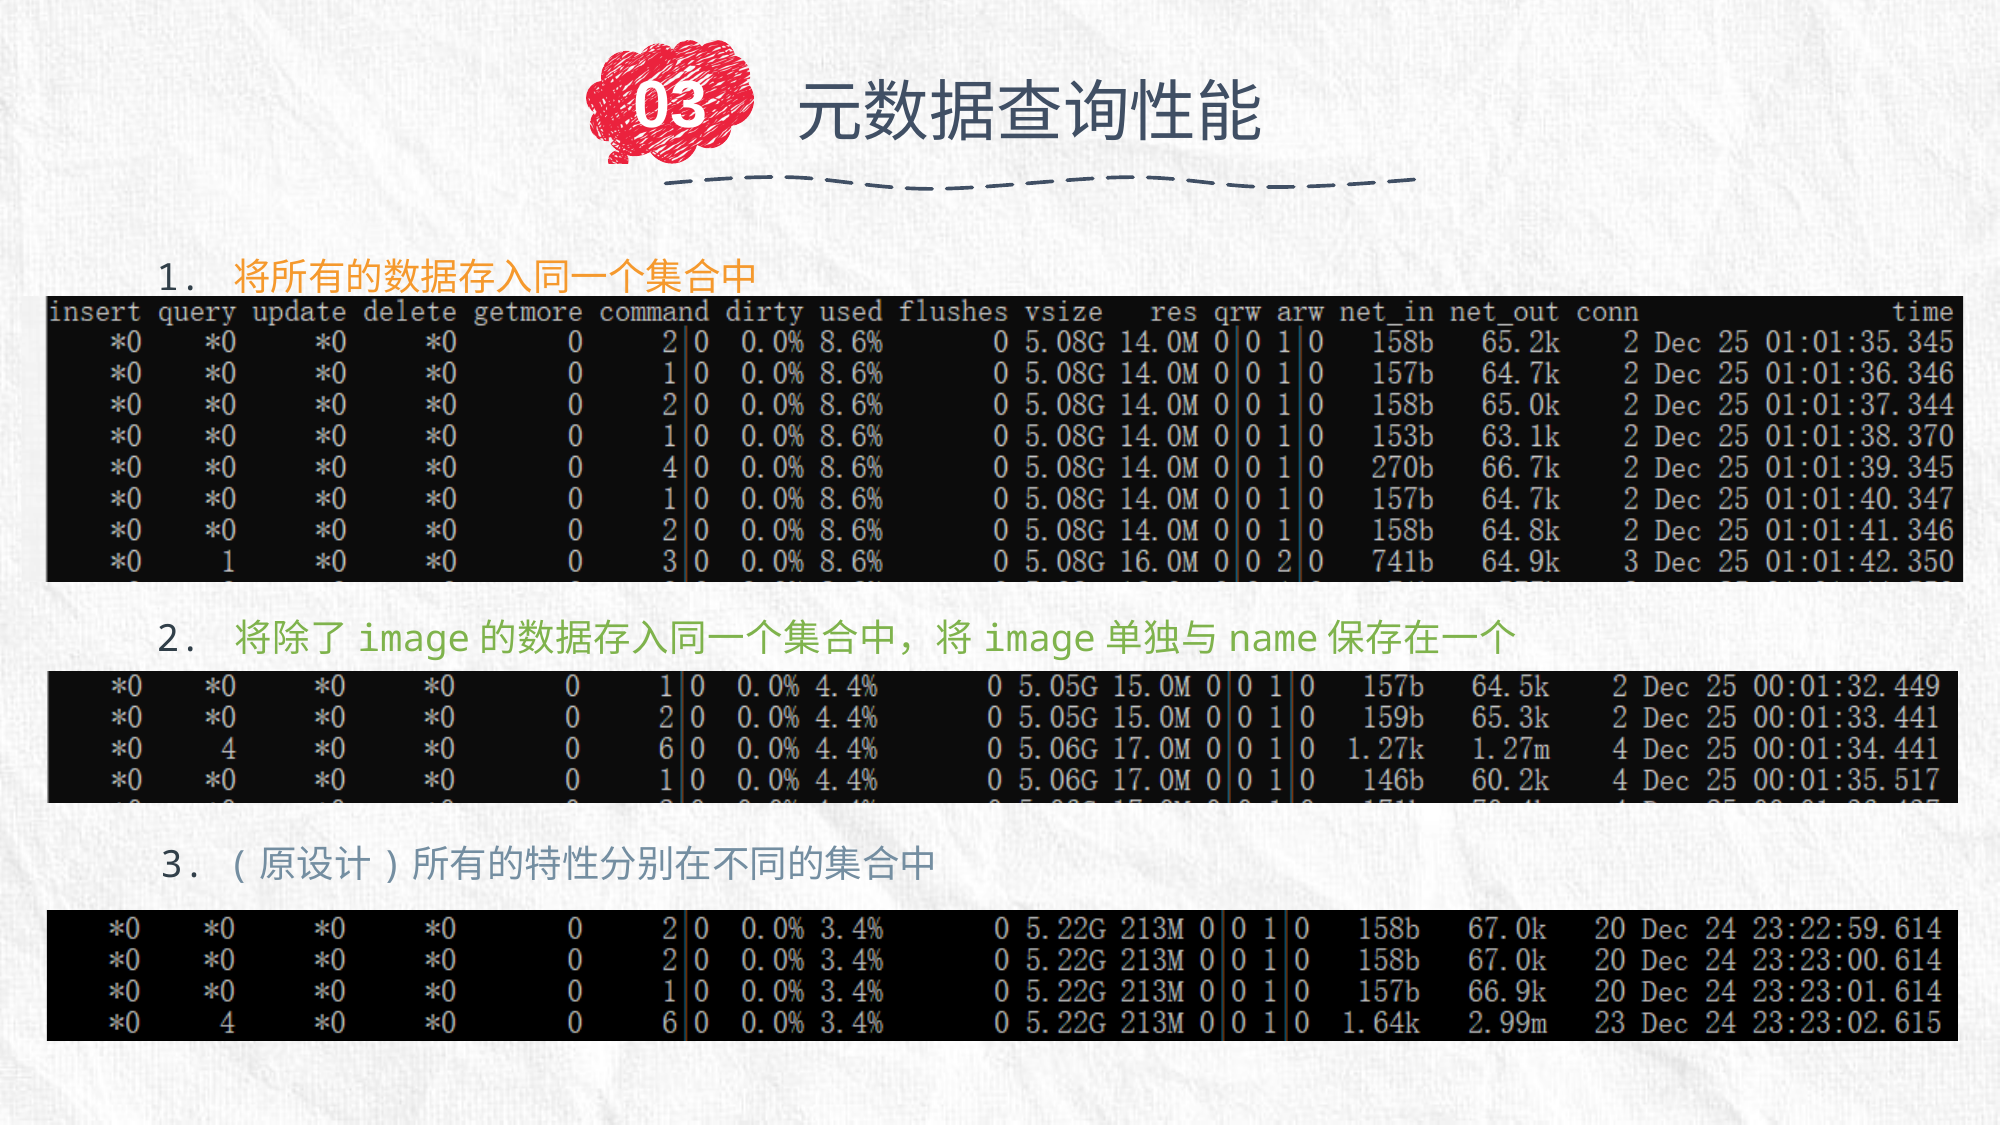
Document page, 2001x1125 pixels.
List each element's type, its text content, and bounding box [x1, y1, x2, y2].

text_box 2. 将除了image的数据存入同一个集合中，将image单独与name保存在一个集合中 [141, 597, 1533, 671]
text_box [596, 149, 697, 185]
picture [46, 671, 1958, 803]
text_box [614, 38, 756, 139]
picture [686, 910, 1220, 1041]
picture [1223, 910, 1958, 1041]
text_box [585, 55, 611, 146]
text_box 1. 将所有的数据存入同一个集合中 [141, 236, 822, 296]
picture [46, 910, 683, 1041]
text_box [664, 176, 1423, 190]
text_box 3. (原设计)所有的特性分别在不同的集合中 [145, 823, 1027, 893]
picture [21, 296, 1964, 582]
text_box 03 [611, 53, 729, 149]
text_box 元数据查询性能 [781, 61, 1418, 156]
